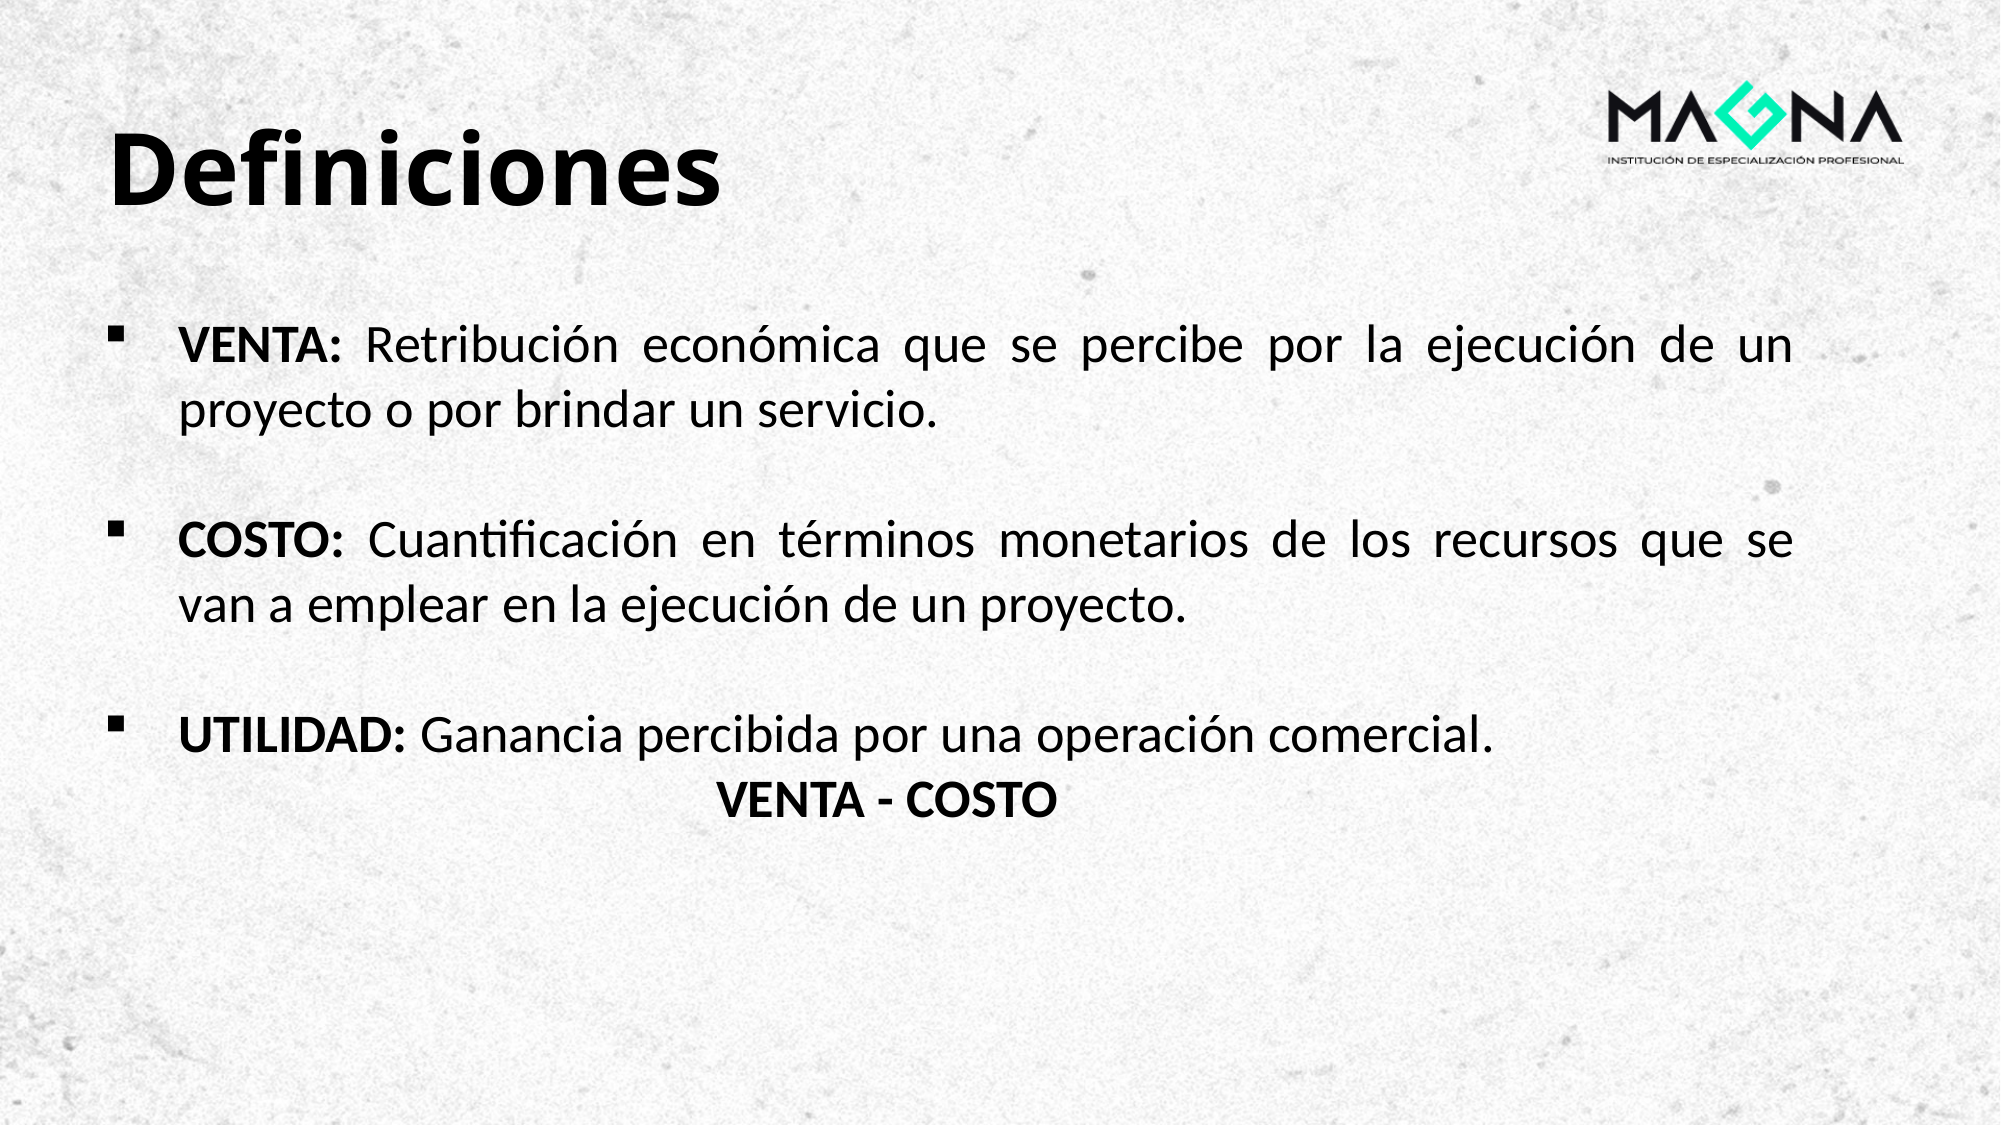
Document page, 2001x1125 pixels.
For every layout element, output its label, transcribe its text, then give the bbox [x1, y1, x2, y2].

title Definiciones [91, 85, 1442, 261]
picture [0, 0, 2001, 1125]
text_box VENTA: Retribución económica que se percibe por la ejecución de un proyecto o por brindar un servicio. COSTO: Cuantificación en términos monetarios de los recursos que se van a emplear en la ejecución de un proyecto. UTILIDAD: Ganancia percibida por una operación comercial. VENTA - COSTO [88, 300, 1812, 836]
